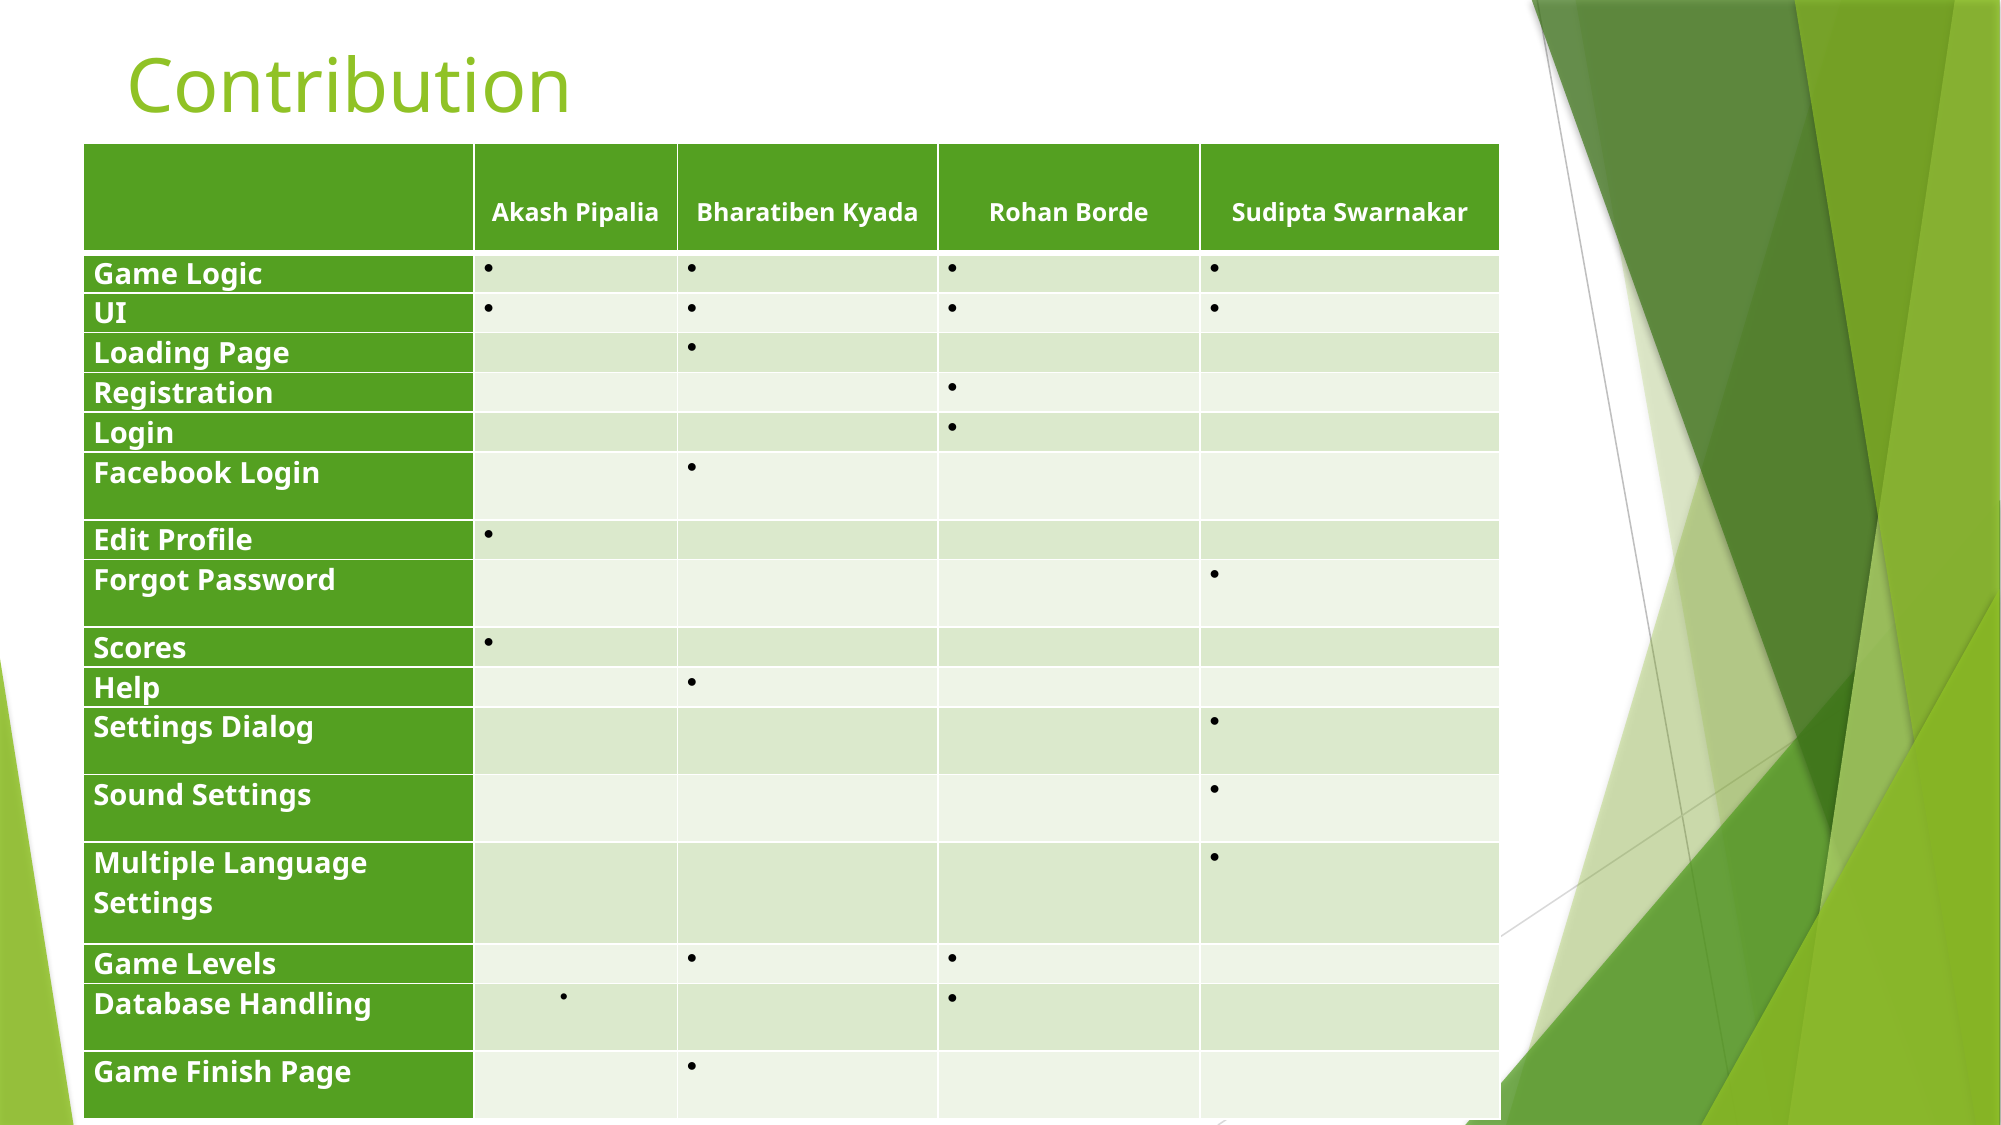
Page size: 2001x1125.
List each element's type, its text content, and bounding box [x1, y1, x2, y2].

table_cell [678, 775, 937, 841]
table_cell [1201, 294, 1499, 332]
table_cell Multiple Language Settings [84, 843, 473, 943]
table_cell [678, 413, 937, 451]
table_header Bharatiben Kyada [678, 144, 937, 250]
table_cell [475, 560, 677, 626]
table_cell [678, 521, 937, 559]
table_cell [939, 775, 1199, 841]
table_cell [939, 294, 1199, 332]
table_cell [939, 333, 1199, 372]
table_cell [939, 628, 1199, 666]
title Contribution [111, 30, 1522, 144]
table_cell Loading Page [84, 333, 473, 372]
table_cell Edit Profile [84, 521, 473, 559]
table_cell [1201, 560, 1499, 626]
table_cell [475, 373, 677, 411]
table_cell [1201, 1052, 1499, 1118]
table_cell [475, 1052, 677, 1118]
table_cell Game Logic [84, 256, 473, 292]
table_cell [678, 373, 937, 411]
table_header Akash Pipalia [475, 144, 677, 250]
table_cell [939, 560, 1199, 626]
table_cell [678, 628, 937, 666]
table_cell [1201, 453, 1499, 519]
table_cell [678, 843, 937, 943]
table_cell Login [84, 413, 473, 451]
table_cell [678, 984, 937, 1050]
table_cell [1201, 333, 1499, 372]
table_cell [678, 560, 937, 626]
table_cell [678, 256, 937, 292]
table_cell [939, 708, 1199, 774]
table_cell UI [84, 294, 473, 332]
table_cell [1201, 256, 1499, 292]
table_cell [939, 453, 1199, 519]
table_cell [475, 775, 677, 841]
table_cell [475, 628, 677, 666]
table_cell [475, 333, 677, 372]
table_cell Sound Settings [84, 775, 473, 841]
table_cell [475, 521, 677, 559]
table_cell [475, 708, 677, 774]
table_cell Database Handling [84, 984, 473, 1050]
table_cell [475, 668, 677, 706]
table_header Sudipta Swarnakar [1201, 144, 1499, 250]
table_cell Forgot Password [84, 560, 473, 626]
table_cell [939, 413, 1199, 451]
table_cell [678, 708, 937, 774]
table_cell [1201, 373, 1499, 411]
table_cell [678, 945, 937, 983]
table_cell Settings Dialog [84, 708, 473, 774]
table_cell [475, 453, 677, 519]
table_cell [678, 333, 937, 372]
table_cell [939, 256, 1199, 292]
table_cell [678, 294, 937, 332]
table_cell Help [84, 668, 473, 706]
table_cell [475, 256, 677, 292]
table_cell [939, 1052, 1199, 1118]
table_cell [1201, 984, 1499, 1050]
table_cell [475, 294, 677, 332]
table_cell [475, 945, 677, 983]
table_cell [939, 521, 1199, 559]
table_cell [1201, 668, 1499, 706]
table_cell [939, 843, 1199, 943]
table_cell [678, 668, 937, 706]
table_cell Game Levels [84, 945, 473, 983]
table_cell [475, 984, 677, 1050]
table_header [84, 144, 473, 250]
table_cell Scores [84, 628, 473, 666]
table_cell [939, 945, 1199, 983]
table_cell [939, 668, 1199, 706]
table_cell [678, 453, 937, 519]
table_cell [1201, 775, 1499, 841]
table_cell Facebook Login [84, 453, 473, 519]
table_cell [1201, 521, 1499, 559]
table_cell Registration [84, 373, 473, 411]
table_header Rohan Borde [939, 144, 1199, 250]
table_cell [1201, 628, 1499, 666]
table_cell [475, 413, 677, 451]
table_cell [1201, 843, 1499, 943]
table_cell [939, 373, 1199, 411]
table_cell [475, 843, 677, 943]
table_cell [1201, 945, 1499, 983]
table_cell Game Finish Page [84, 1052, 473, 1118]
table_cell [939, 984, 1199, 1050]
table_cell [678, 1052, 937, 1118]
table_cell [1201, 413, 1499, 451]
table_cell [1201, 708, 1499, 774]
